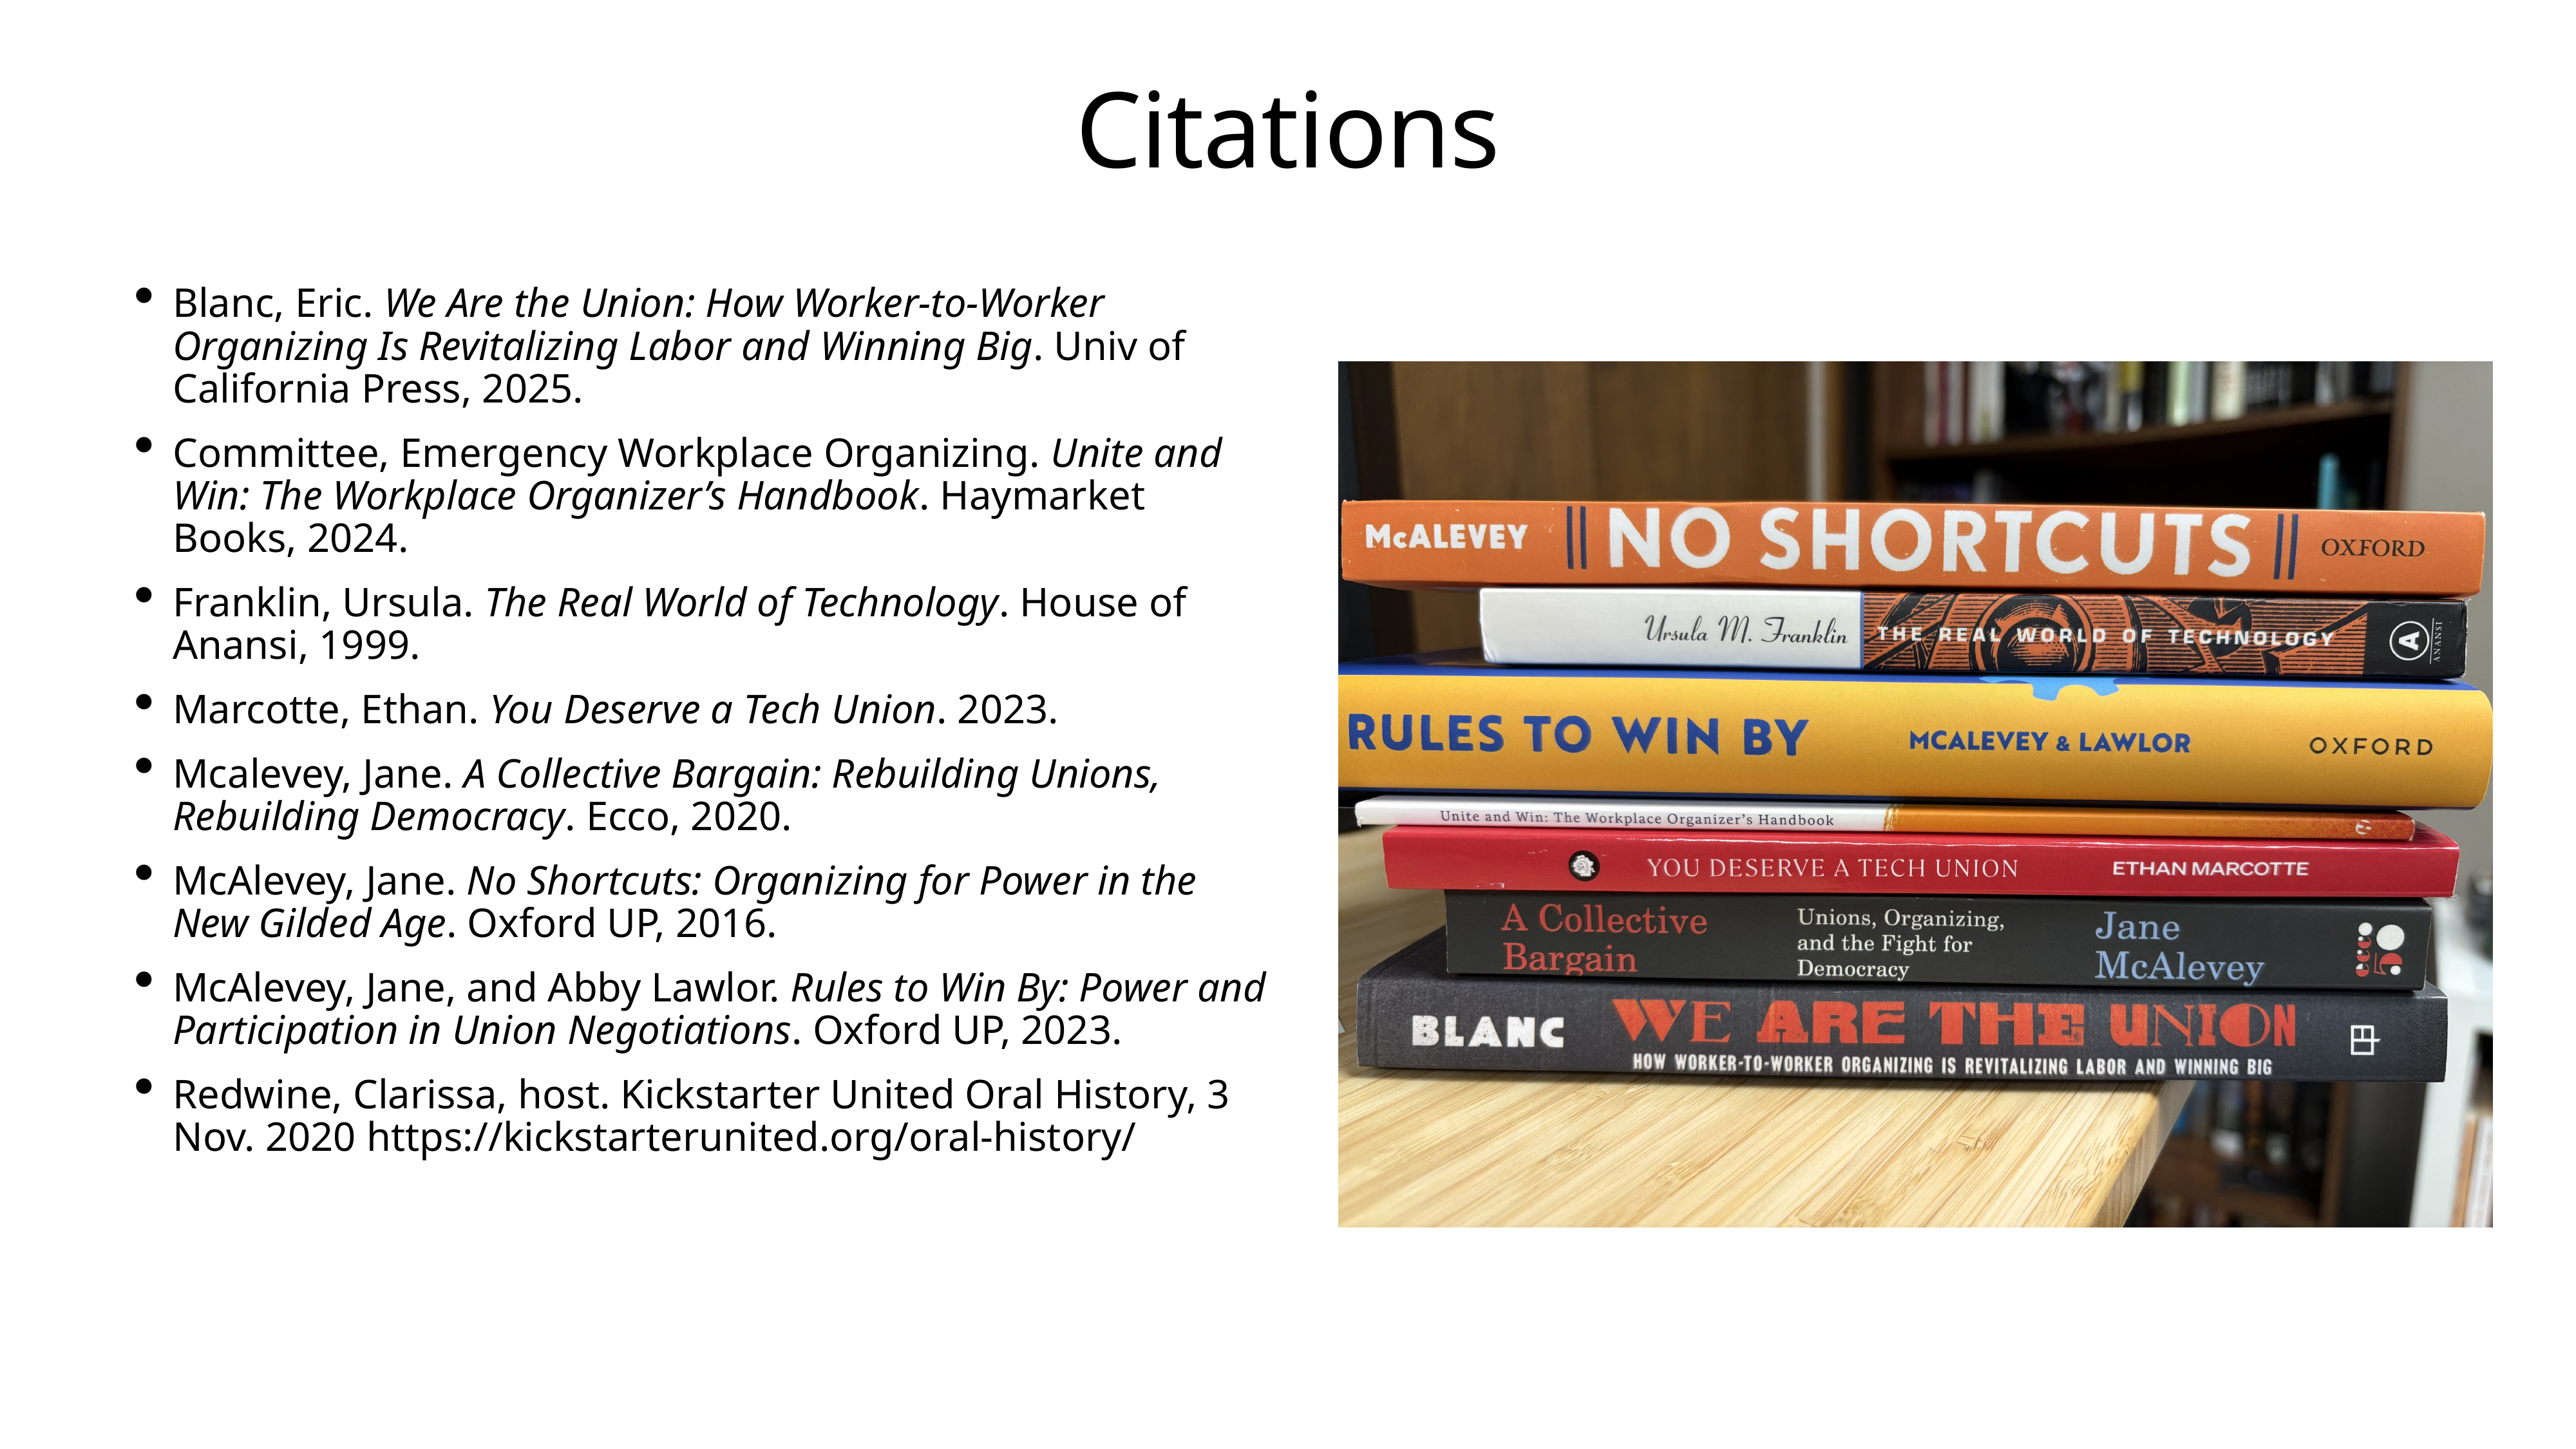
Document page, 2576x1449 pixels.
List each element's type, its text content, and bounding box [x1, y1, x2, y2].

title Citations [772, 81, 1804, 252]
list Blanc, Eric. We Are the Union: How Worker-to-Worker Organizing Is Revitalizing Labor and Winning Big. Univ of California Press, 2025. Committee, Emergency Workplace Organizing. Unite and Win: The Workplace Organizer’s Handbook. Haymarket Books, 2024. Franklin, Ursula. The Real World of Technology. House of Anansi, 1999. Marcotte, Ethan. You Deserve a Tech Union. 2023. Mcalevey, Jane. A Collective Bargain: Rebuilding Unions, Rebuilding Democracy. Ecco, 2020. McAlevey, Jane. No Shortcuts: Organizing for Power in the New Gilded Age. Oxford UP, 2016. McAlevey, Jane, and Abby Lawlor. Rules to Win By: Power and Participation in Union Negotiations. Oxford UP, 2023. Redwine, Clarissa, host. Kickstarter United Oral History, 3 Nov. 2020 https://kickstarterunited.org/oral-history/ [128, 277, 1283, 1311]
picture [1338, 361, 2493, 1227]
